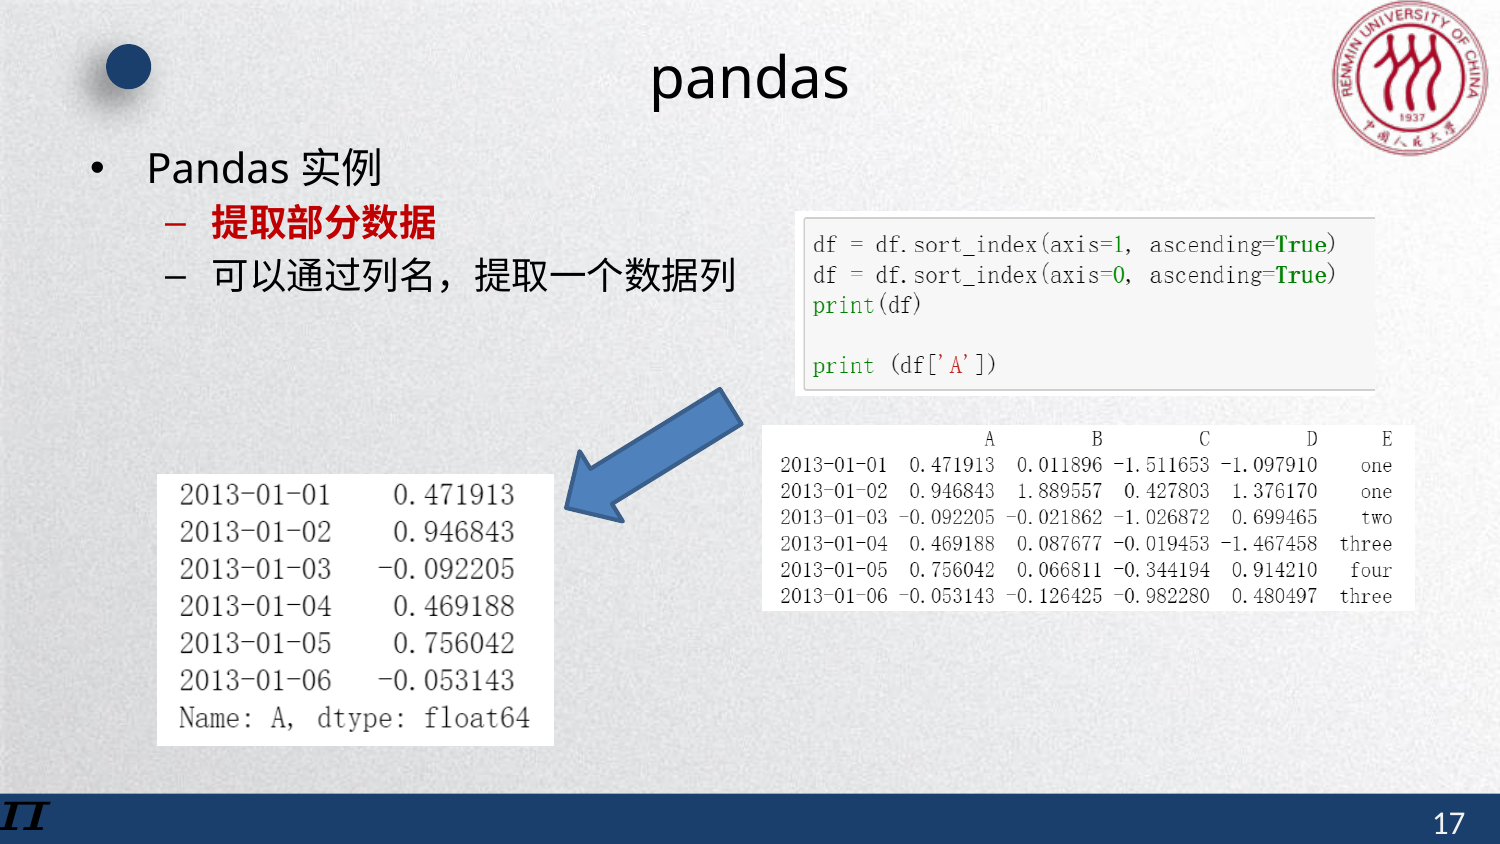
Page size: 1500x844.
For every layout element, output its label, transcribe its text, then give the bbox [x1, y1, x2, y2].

list Pandas实例 提取部分数据 可以通过列名，提取一个数据列 [75, 134, 1425, 781]
title pandas [75, 33, 1425, 116]
text_box [564, 386, 744, 524]
picture [0, 0, 1500, 793]
